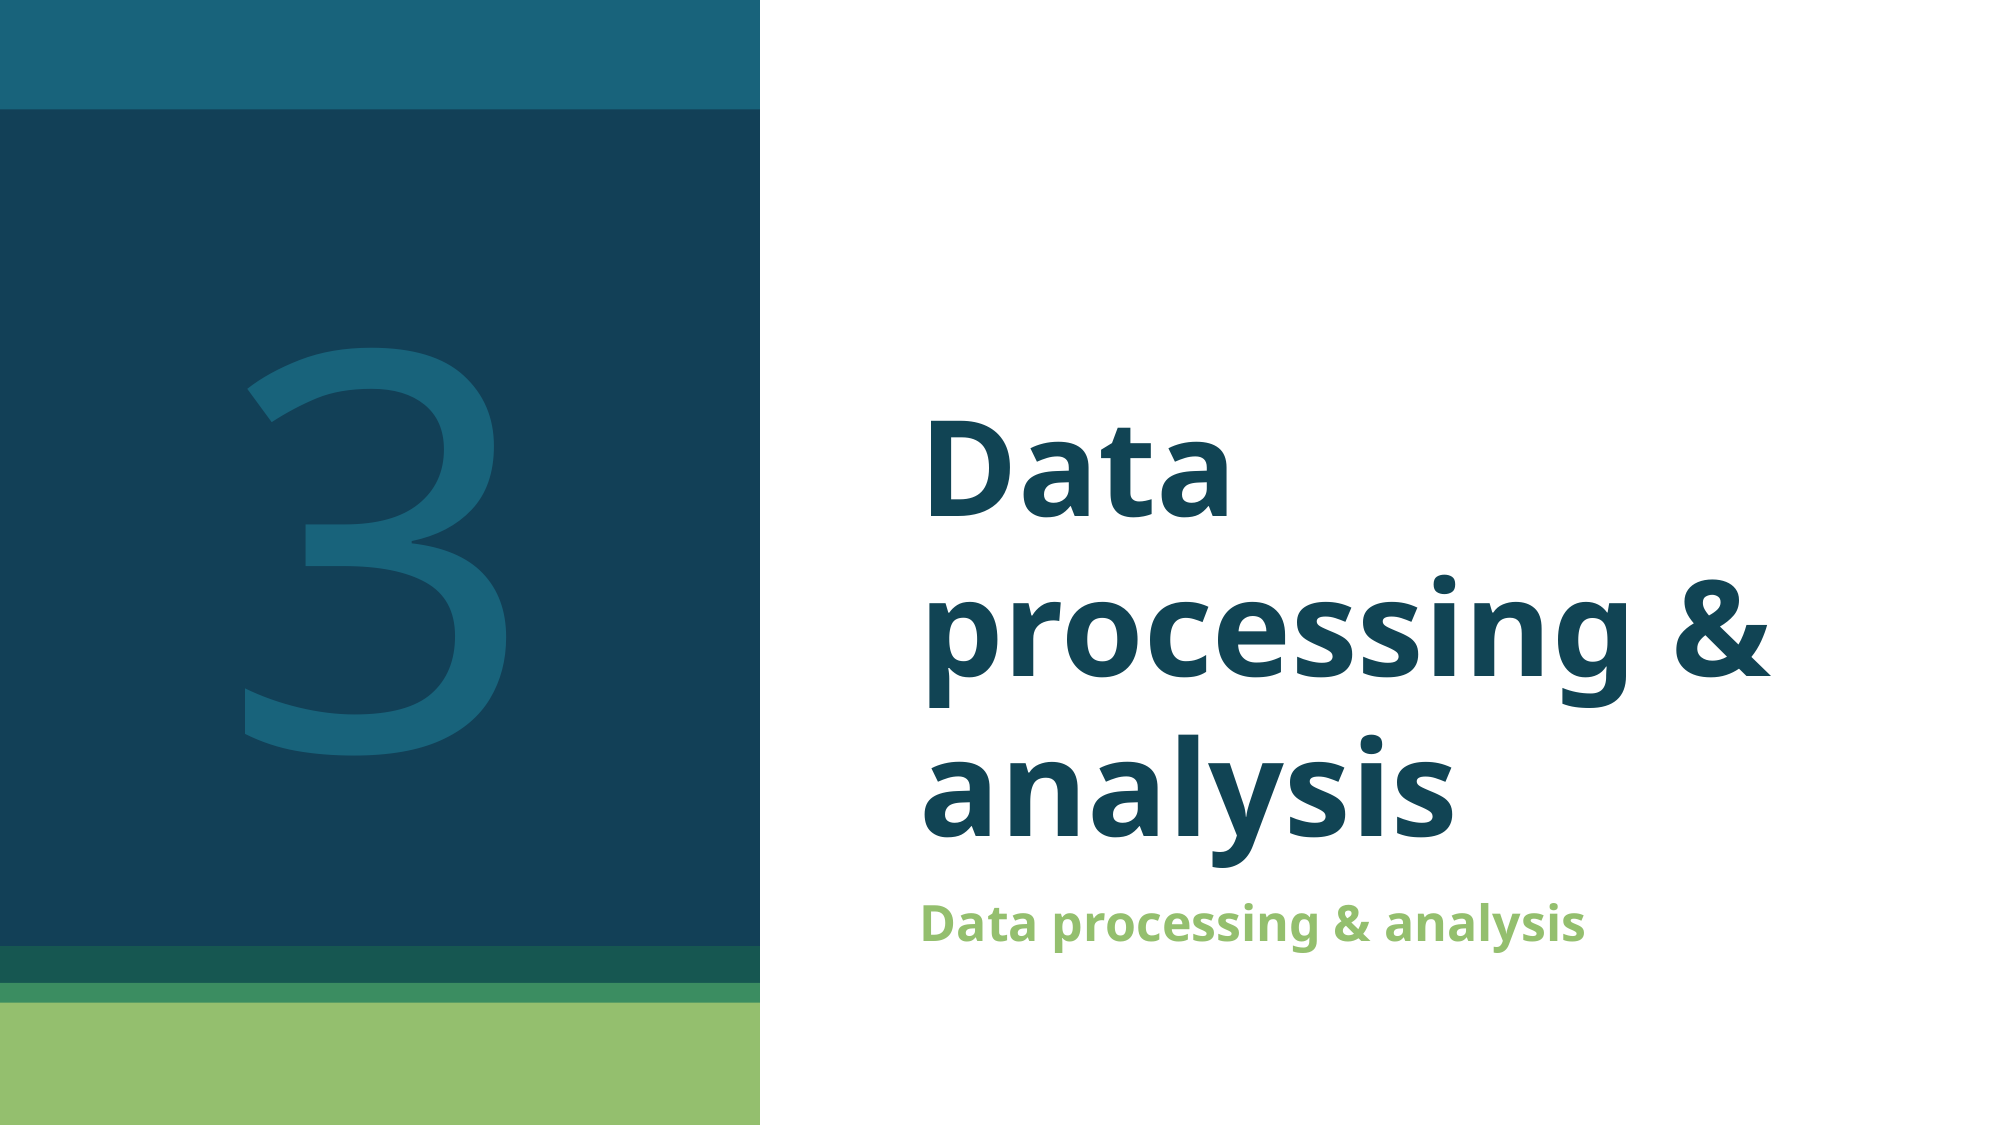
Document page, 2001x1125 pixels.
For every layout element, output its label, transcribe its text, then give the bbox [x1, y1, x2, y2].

title Data processing & analysis [899, 629, 1886, 871]
text_box 3 [0, 110, 760, 946]
subtitle Data processing & analysis [899, 871, 1886, 1043]
